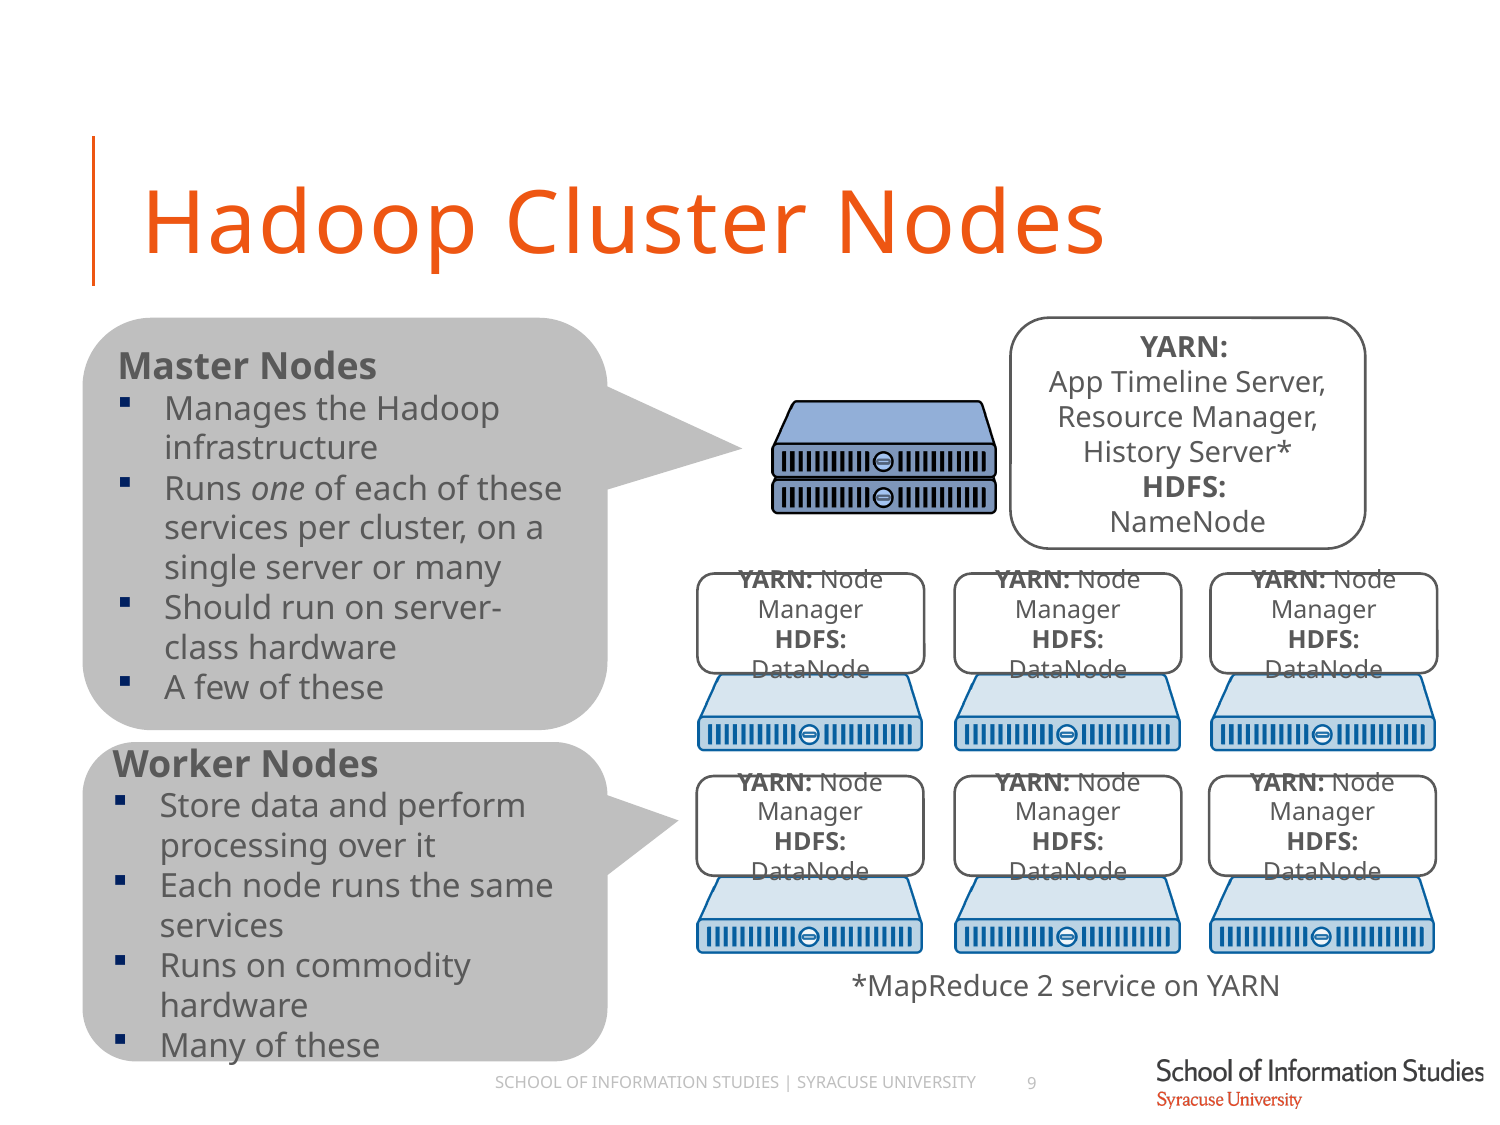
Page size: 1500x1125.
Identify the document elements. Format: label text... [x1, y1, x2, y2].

footer School of Information Studies | Syracuse University [283, 1071, 993, 1106]
title Hadoop Cluster Nodes [126, 96, 1322, 312]
slide_number 9 [1012, 1071, 1149, 1107]
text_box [82, 317, 1366, 569]
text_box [82, 573, 1438, 1062]
